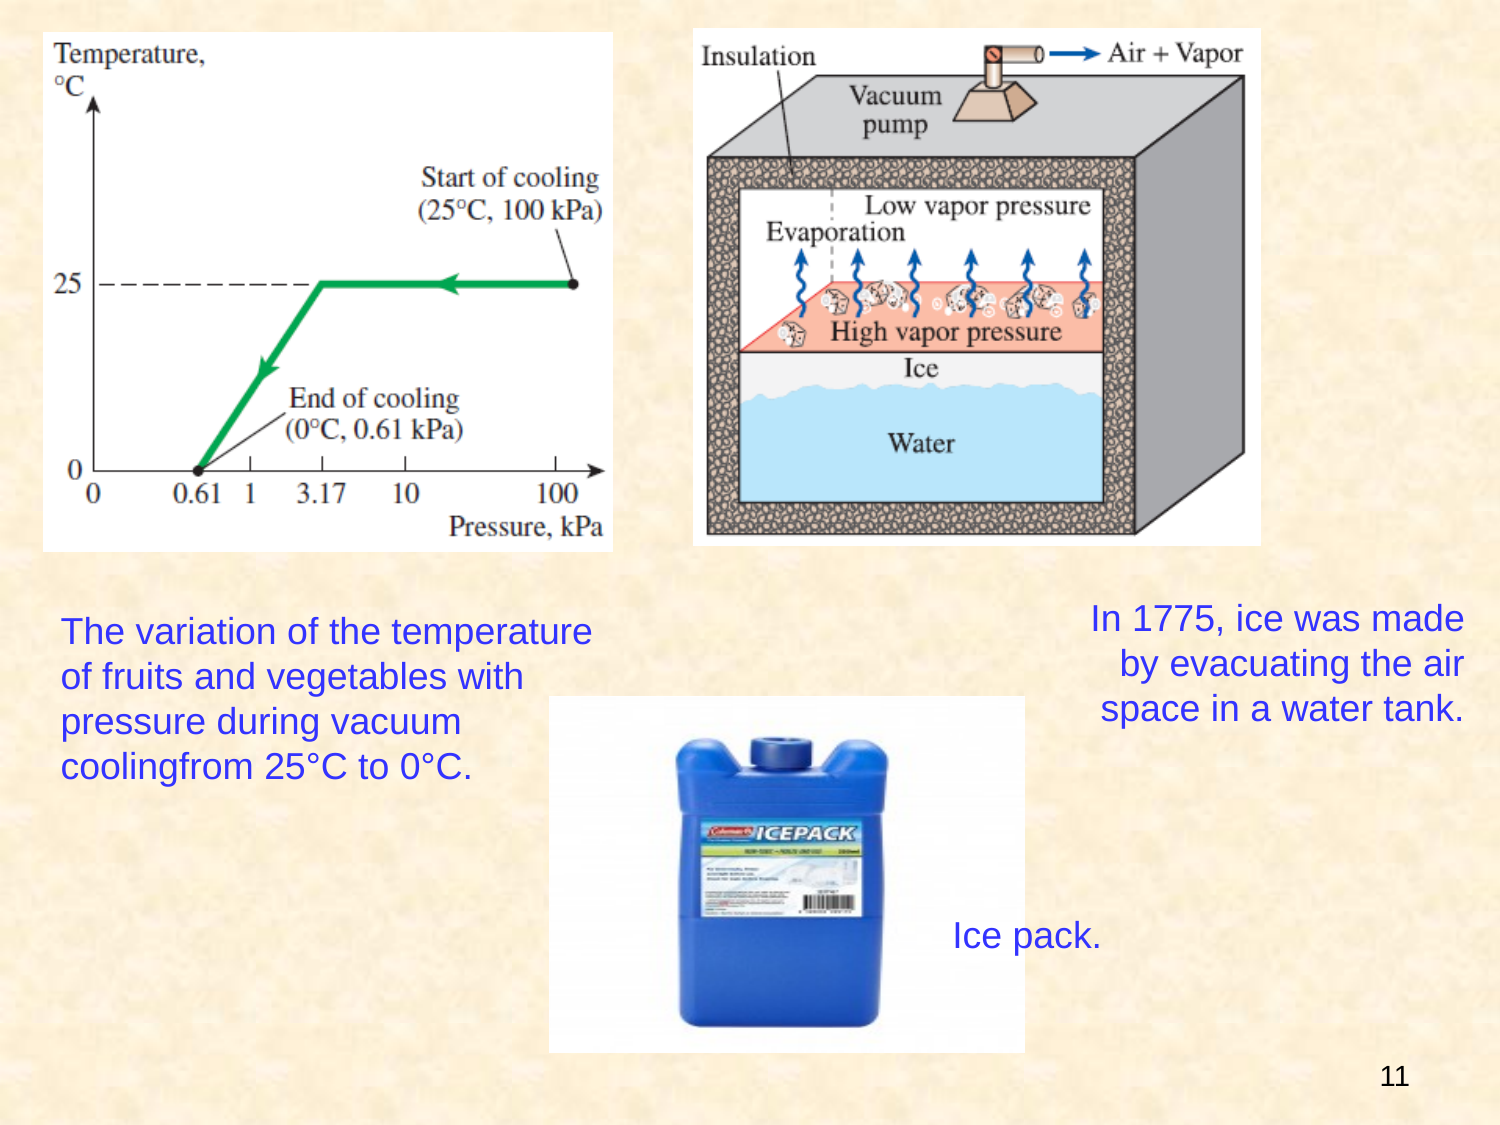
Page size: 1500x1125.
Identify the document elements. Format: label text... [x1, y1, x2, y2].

picture [0, 0, 1500, 1125]
text_box In 1775, ice was made by evacuating the air space in a water tank. [1042, 586, 1480, 737]
text_box The variation of the temperature of fruits and vegetables with pressure during vacuum coolingfrom 25°C to 0°C. [45, 599, 615, 795]
text_box Ice pack. [1029, 903, 1375, 963]
slide_number 11 [1074, 1049, 1426, 1103]
